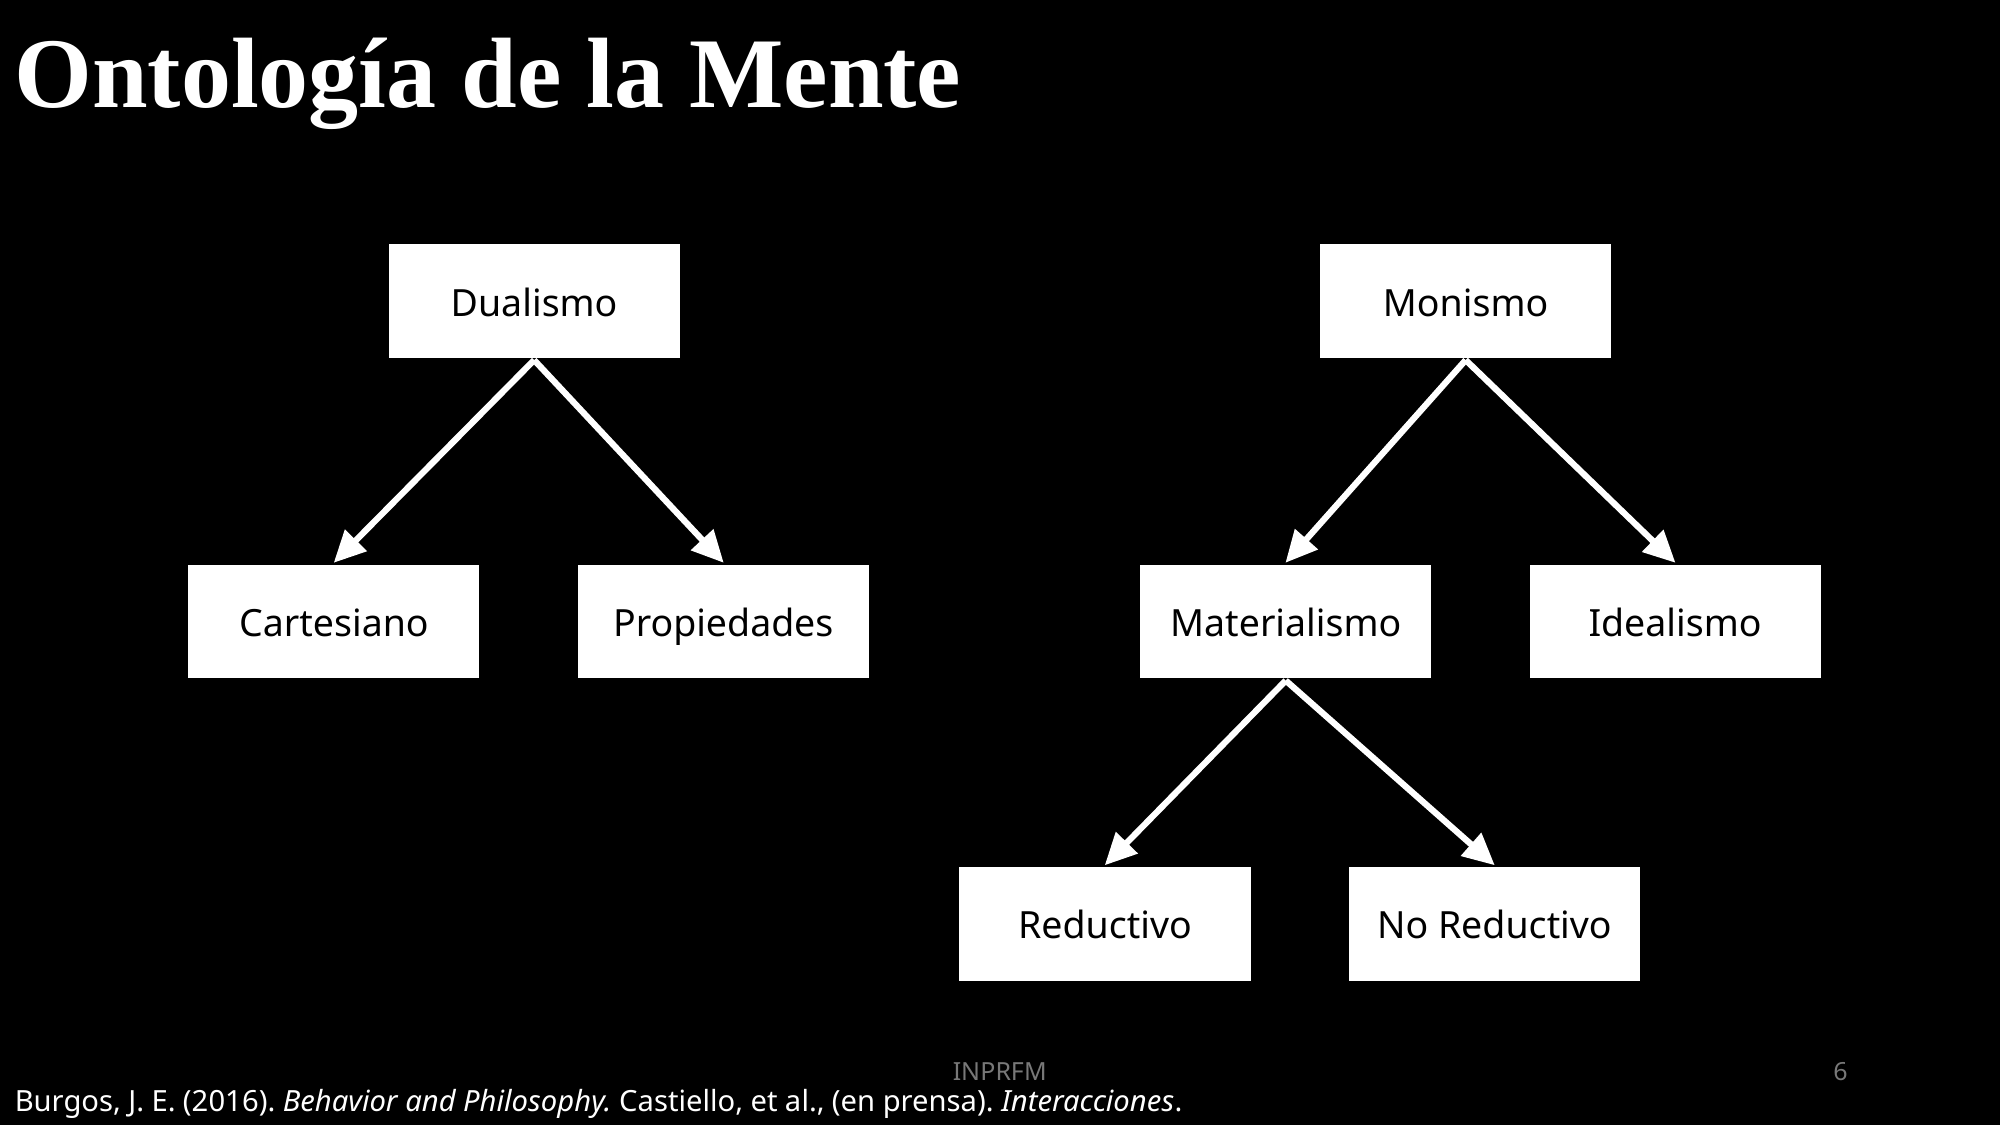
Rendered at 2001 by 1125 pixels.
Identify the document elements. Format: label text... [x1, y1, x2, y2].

text_box Reductivo [956, 863, 1254, 985]
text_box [1285, 359, 1467, 563]
text_box Propiedades [574, 561, 873, 682]
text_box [1467, 359, 1676, 563]
text_box No Reductivo [1345, 863, 1644, 985]
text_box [333, 359, 535, 563]
text_box Cartesiano [185, 561, 483, 682]
text_box Idealismo [1526, 561, 1824, 682]
text_box Materialismo [1137, 561, 1435, 680]
slide_number 6 [1412, 1042, 1863, 1075]
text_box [1287, 680, 1496, 866]
footer INPRFM [662, 1042, 1338, 1103]
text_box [1104, 680, 1287, 866]
text_box Ontología de la Mente [0, 0, 2000, 135]
text_box Monismo [1316, 240, 1615, 359]
text_box Dualismo [385, 240, 683, 359]
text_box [535, 359, 724, 563]
text_box Burgos, J. E. (2016). Behavior and Philosophy. Castiello, et al., (en prensa). Interacciones. [0, 1075, 2000, 1125]
